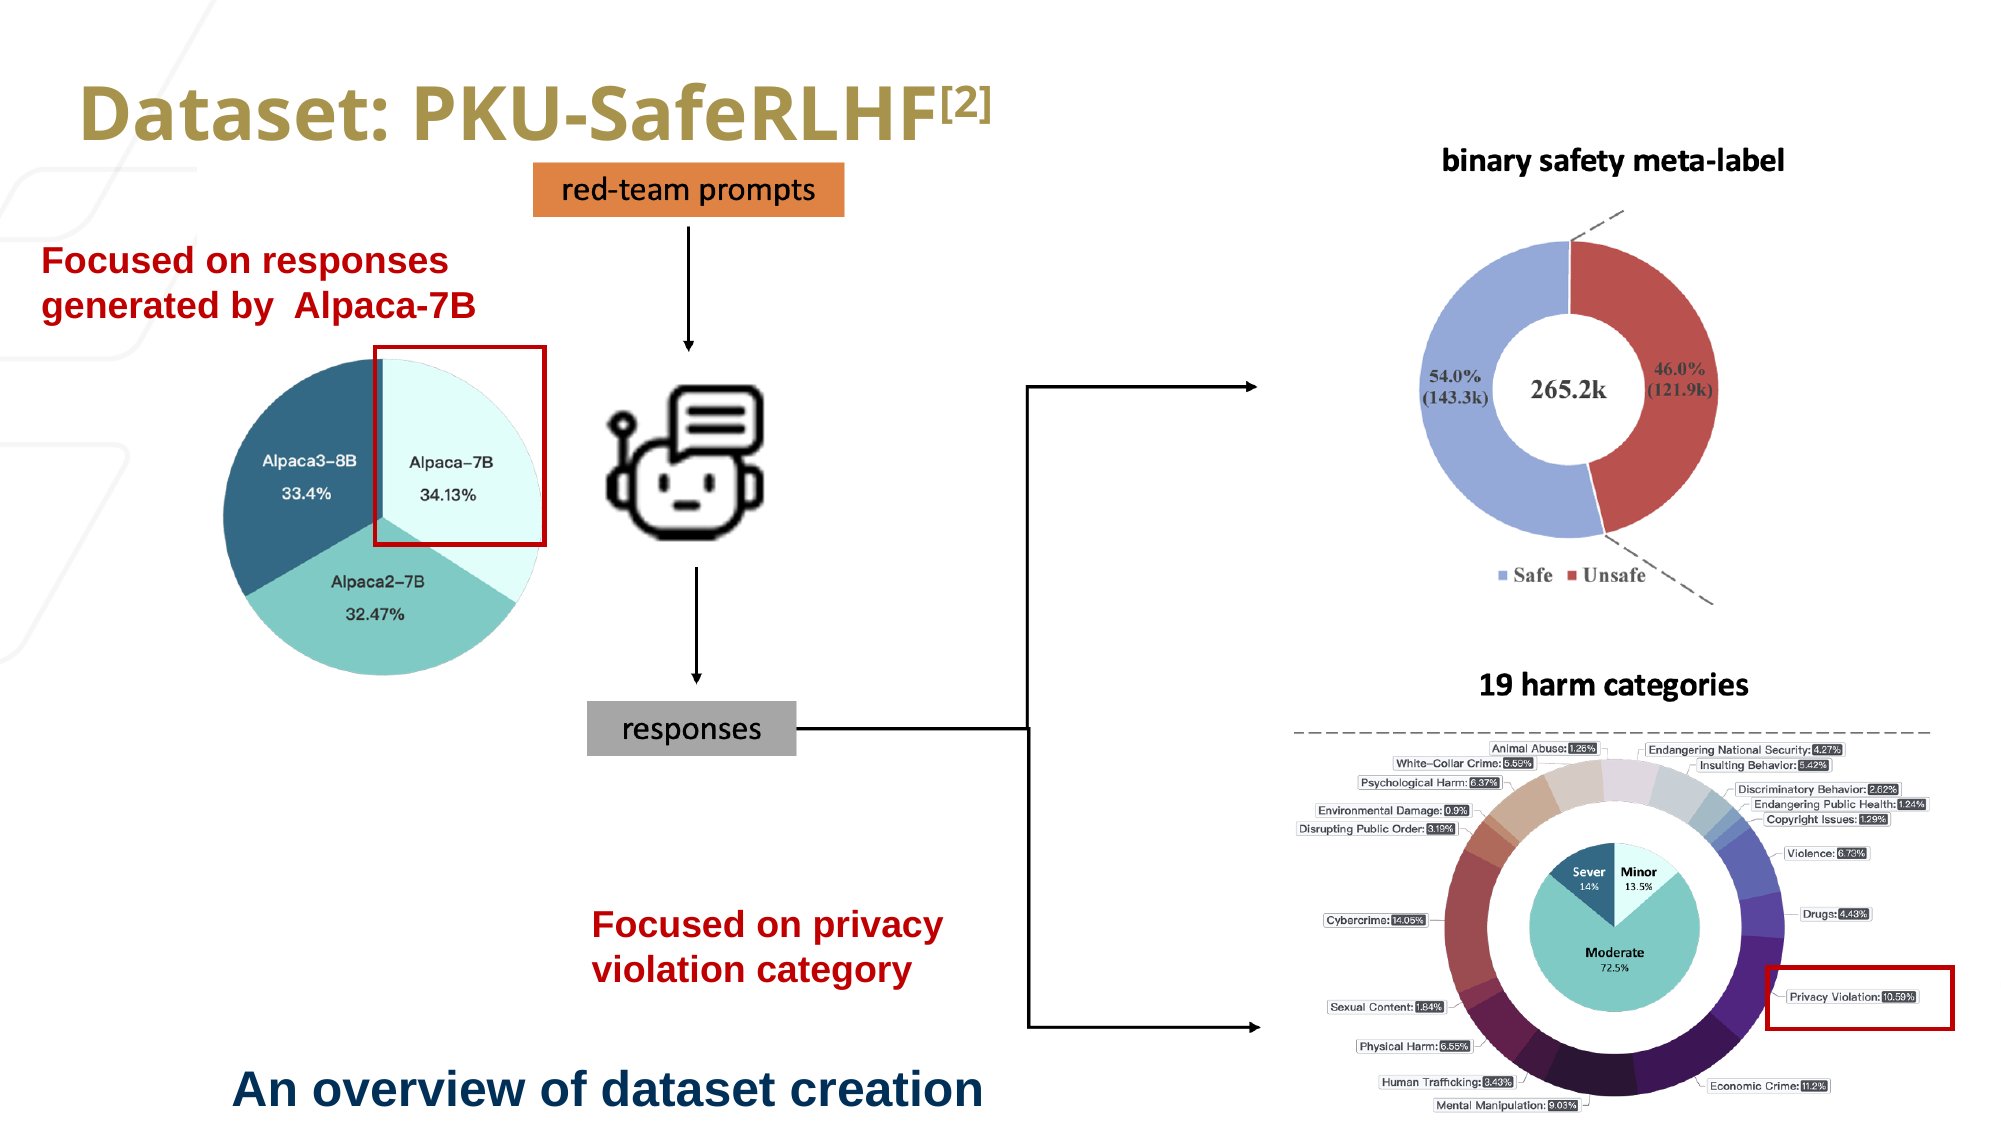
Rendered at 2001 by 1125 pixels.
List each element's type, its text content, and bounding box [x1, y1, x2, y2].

picture [0, 0, 2001, 1125]
text_box Focused on responses generated by Alpaca-7B [26, 228, 197, 334]
title Dataset: PKU-SafeRLHF[2] [62, 32, 1938, 200]
